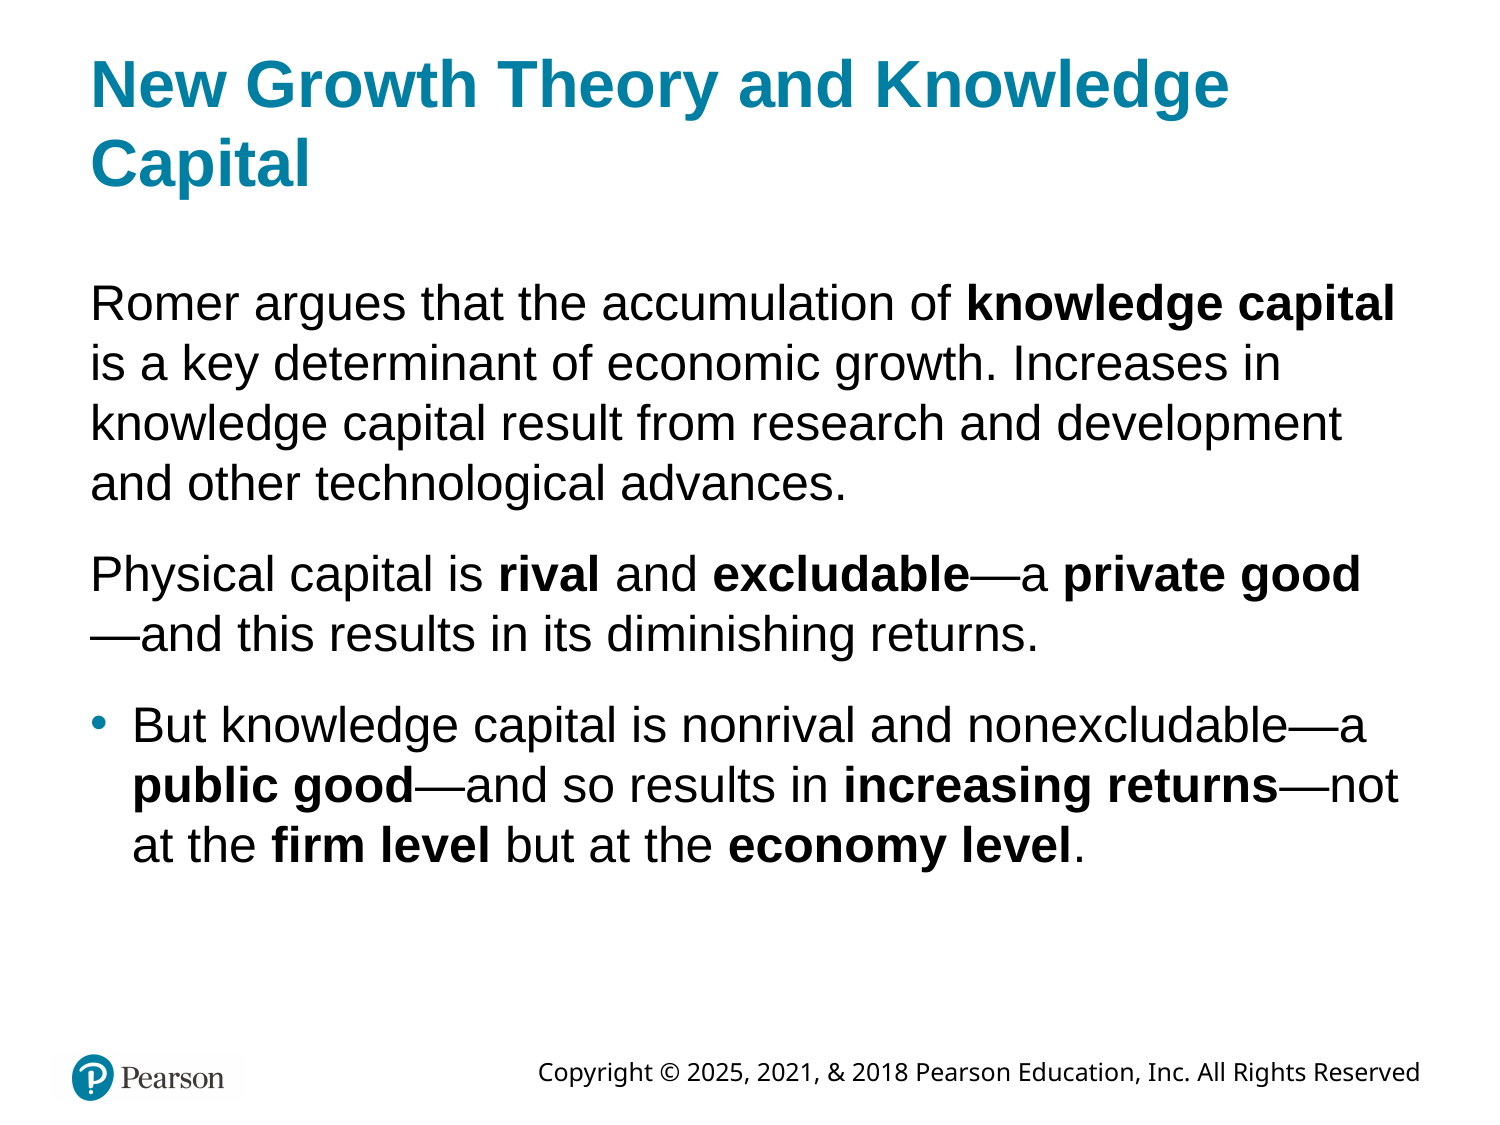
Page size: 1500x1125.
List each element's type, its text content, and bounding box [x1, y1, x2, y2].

list Romer argues that the accumulation of knowledge capital is a key determinant of economic growth. Increases in knowledge capital result from research and development and other technological advances. Physical capital is rival and excludable—a private good—and this results in its diminishing returns. But knowledge capital is nonrival and nonexcludable—a public good—and so results in increasing returns—not at the firm level but at the economy level. [75, 255, 1426, 1021]
title New Growth Theory and Knowledge Capital [75, 35, 1425, 216]
picture [51, 1053, 245, 1102]
